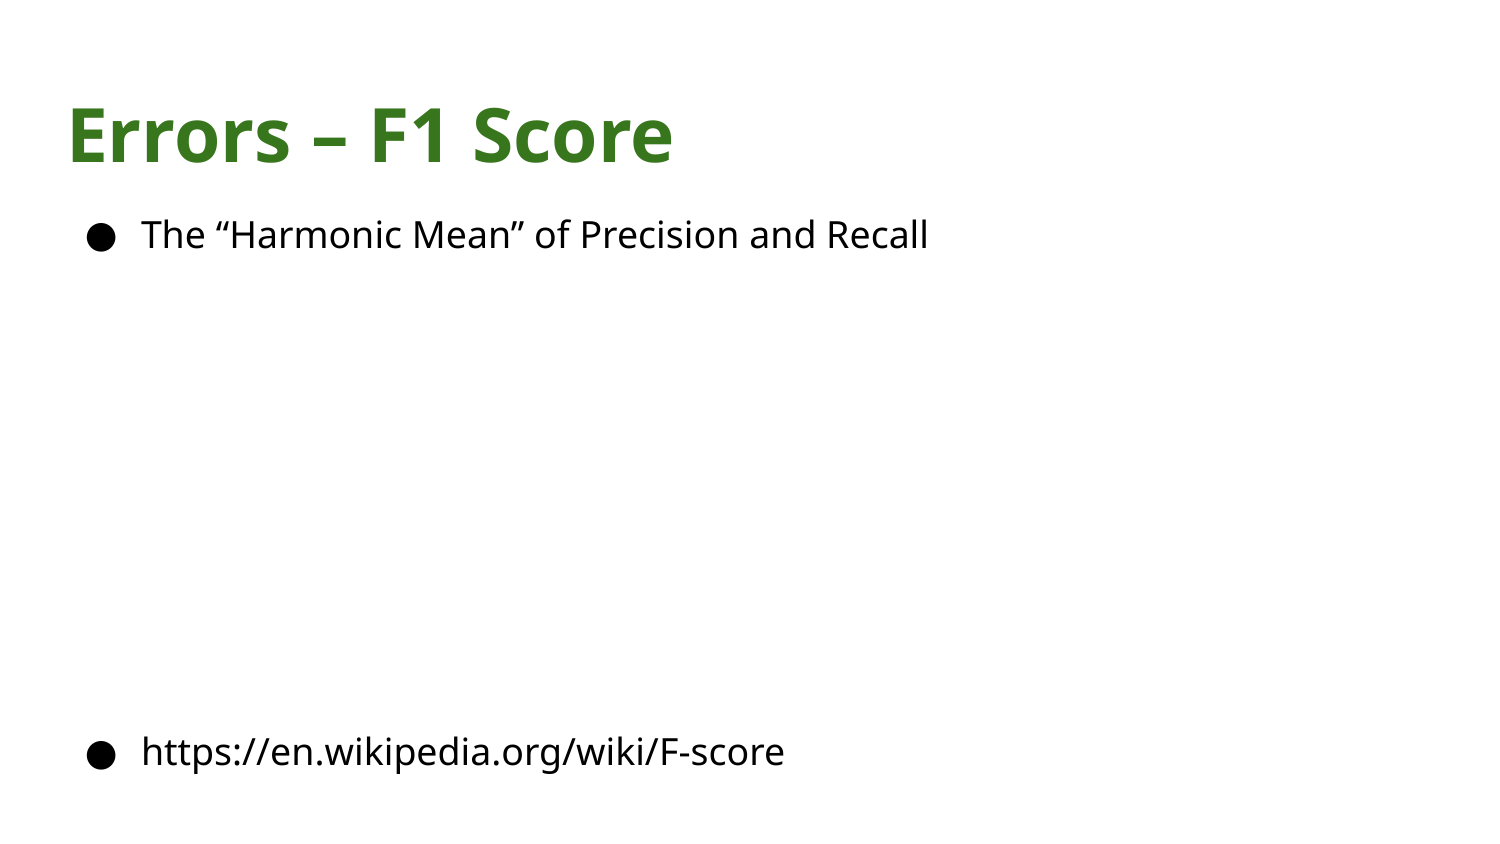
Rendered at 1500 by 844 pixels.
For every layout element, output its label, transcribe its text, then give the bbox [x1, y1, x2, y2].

title Errors – F1 Score [51, 72, 1449, 167]
